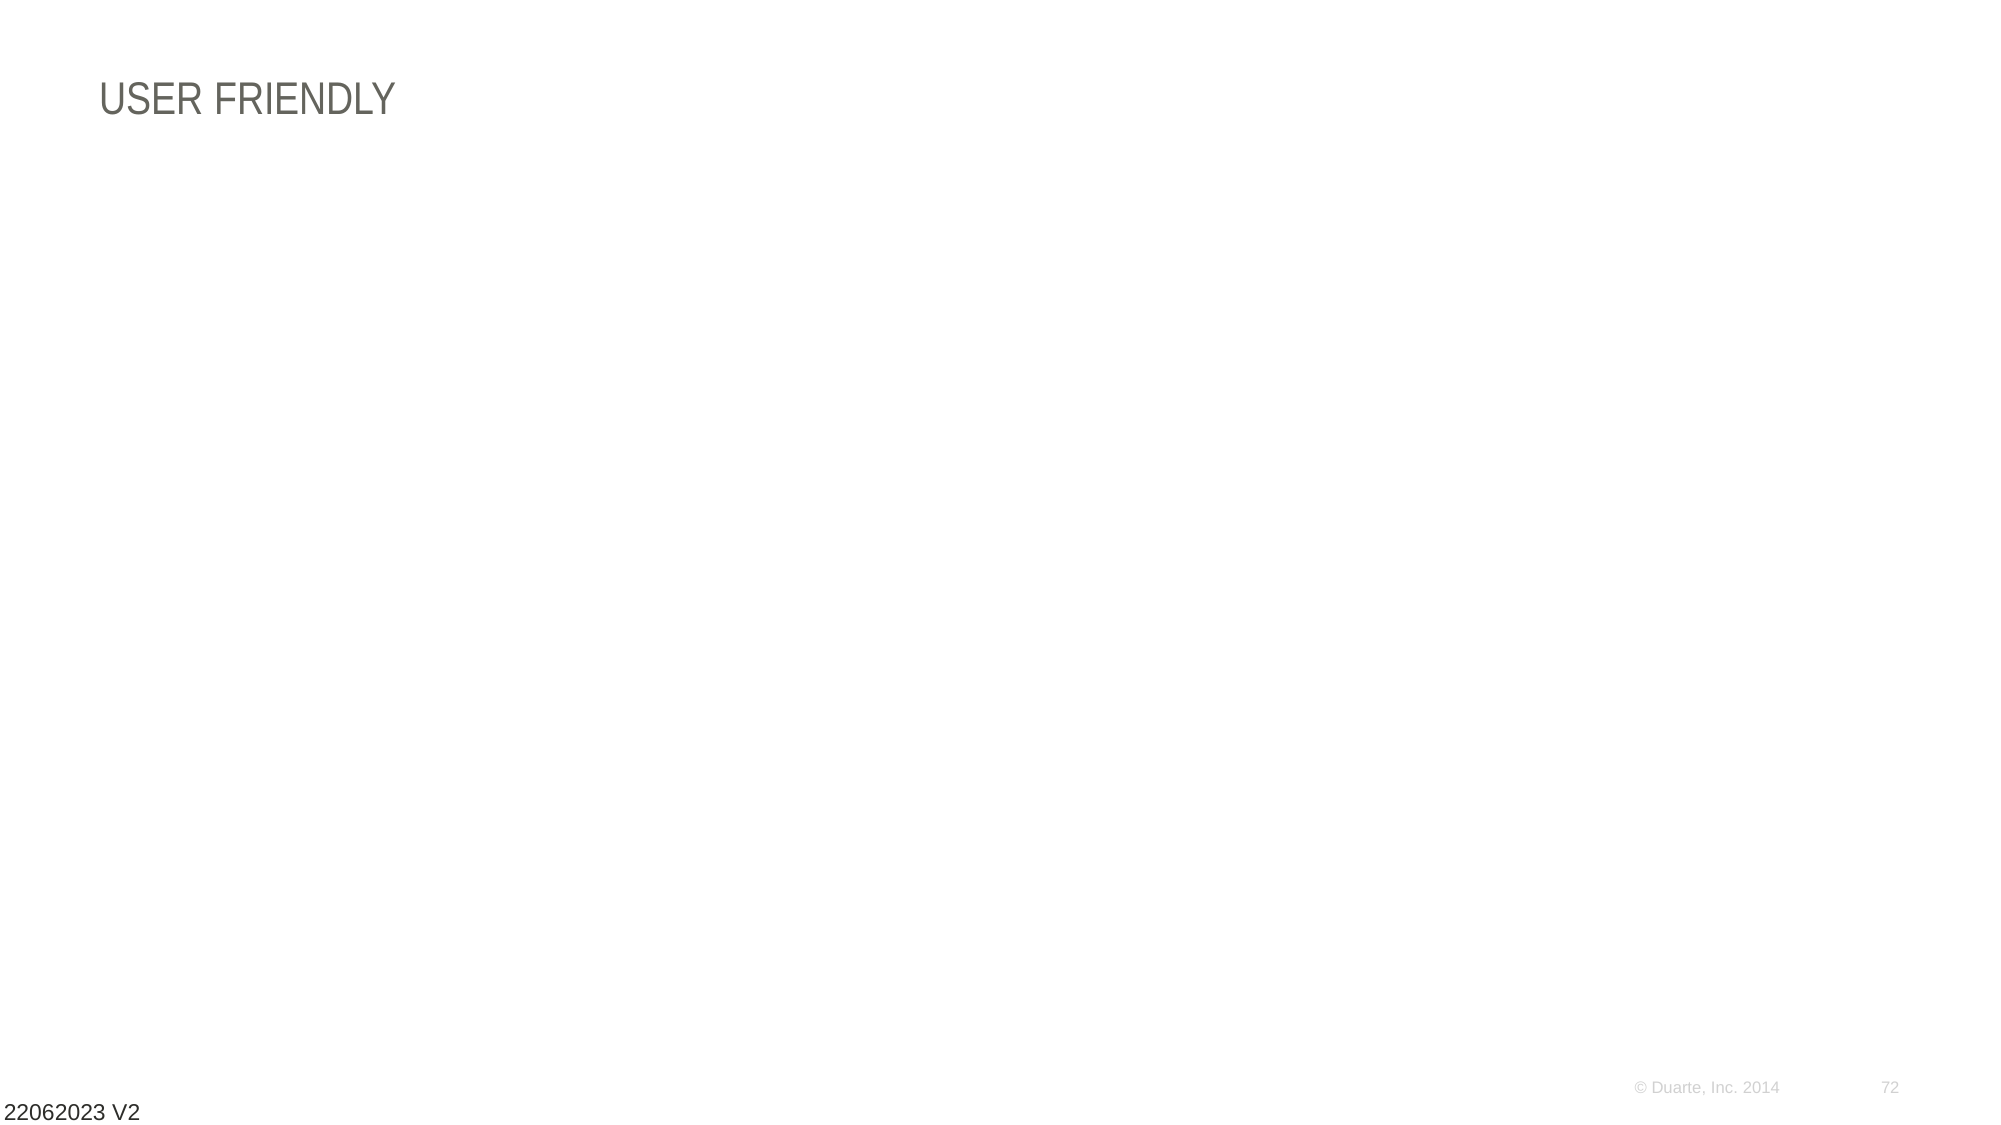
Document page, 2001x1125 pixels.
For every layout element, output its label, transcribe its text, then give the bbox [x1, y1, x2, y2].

title User friendly [100, 75, 1900, 162]
